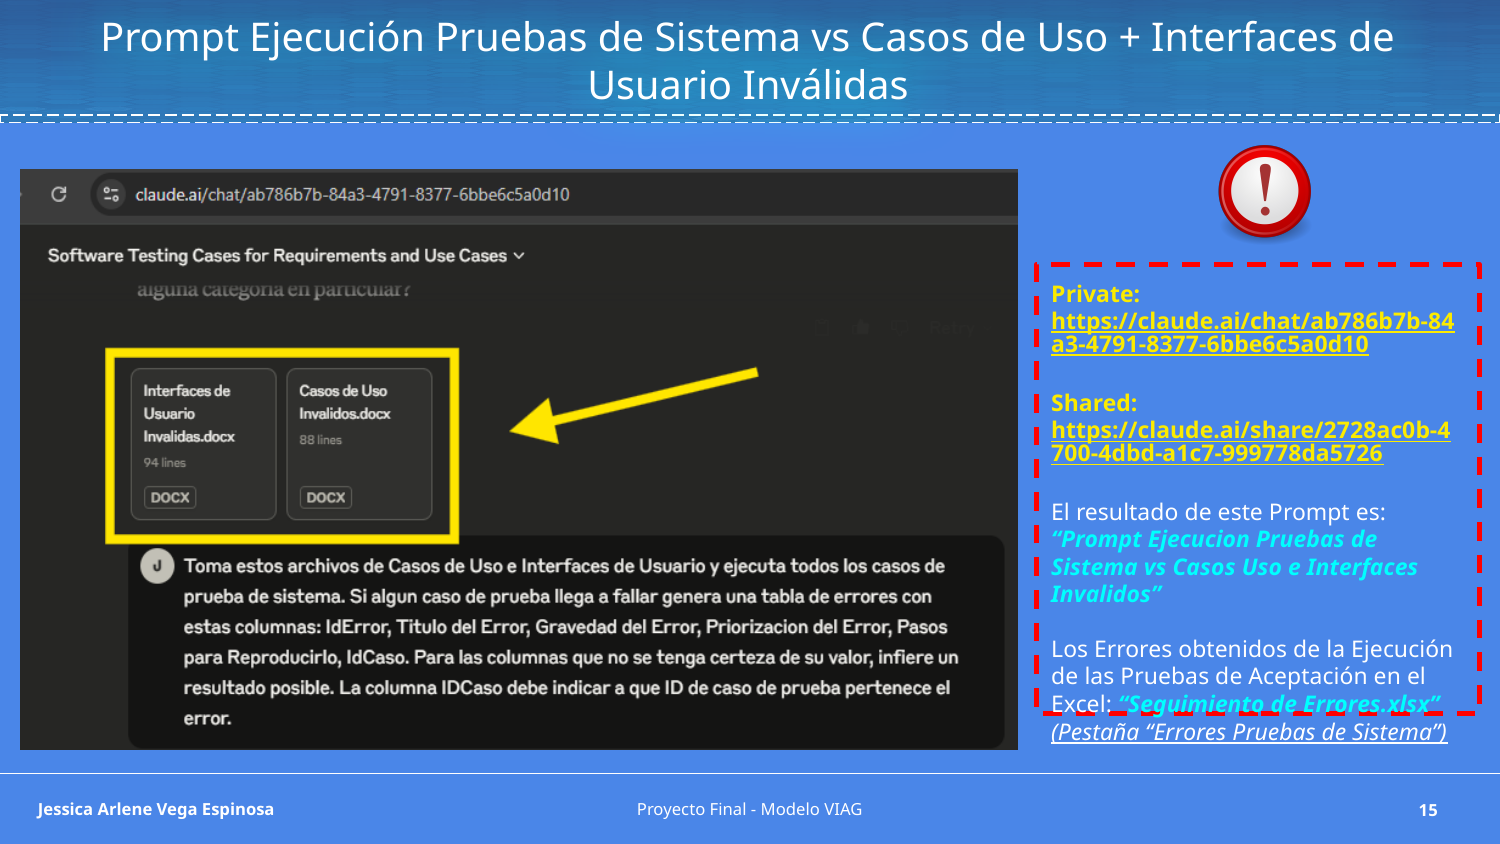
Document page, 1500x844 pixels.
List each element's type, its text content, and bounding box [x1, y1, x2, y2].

picture [20, 169, 1018, 751]
picture [0, 0, 1500, 123]
subtitle Jessica Arlene Vega Espinosa [22, 773, 434, 844]
slide_number ‹#› [1403, 779, 1494, 844]
subtitle Proyecto Final - Modelo VIAG [544, 773, 956, 844]
text_box Private: https://claude.ai/chat/ab786b7b-84a3-4791-8377-6bbe6c5a0d10 Shared: https://claude.ai/share/2728ac0b-4700-4dbd-a1c7-999778da5726 El resultado de este Prompt es: “Prompt Ejecucion Pruebas de Sistema vs Casos Uso e Interfaces Invalidos” Los Errores obtenidos de la Ejecución de las Pruebas de Aceptación en el Excel: “Seguimiento de Errores.xlsx” (Pestaña “Errores Pruebas de Sistema”) [1036, 264, 1480, 714]
picture [1206, 138, 1318, 249]
